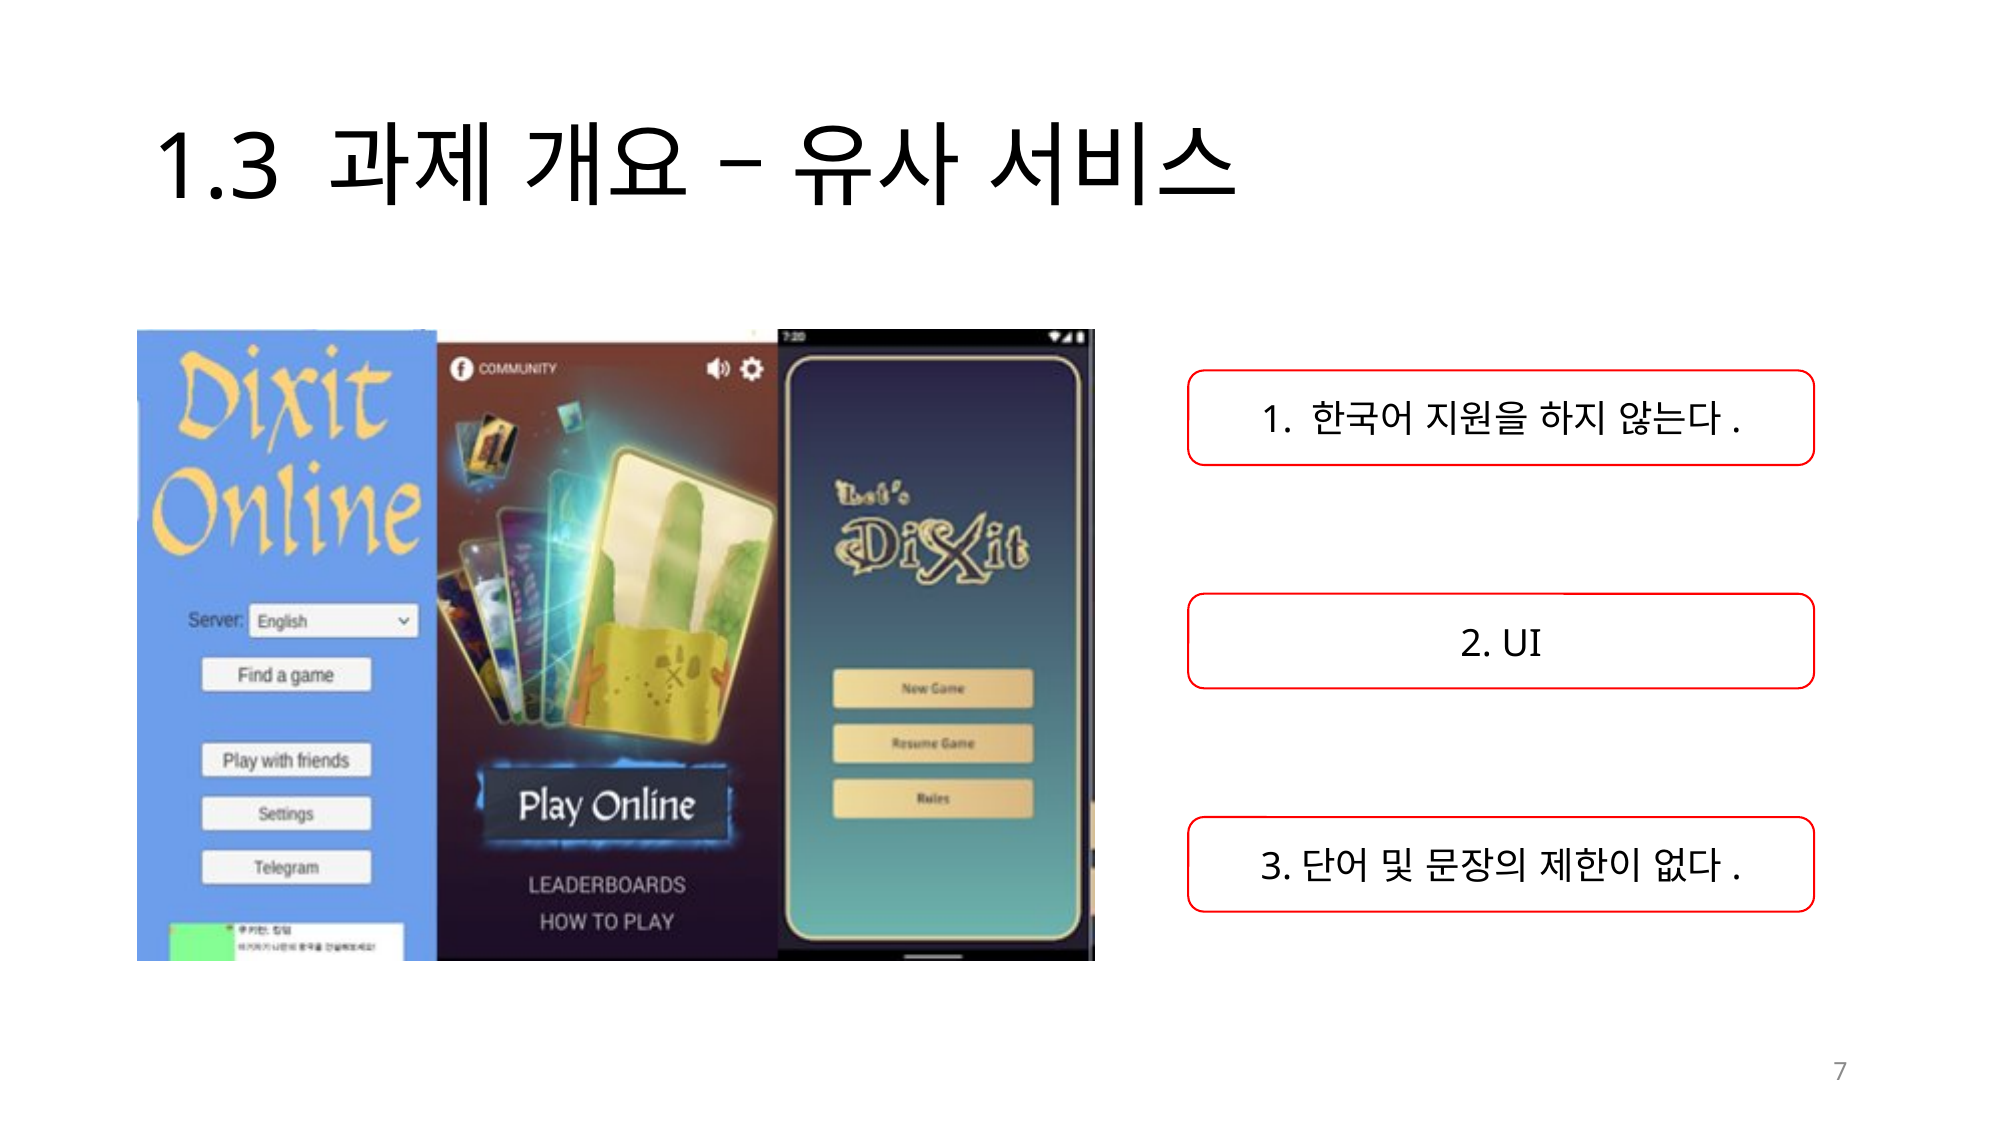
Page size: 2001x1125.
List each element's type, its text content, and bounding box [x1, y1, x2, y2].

title 1.3 과제 개요 – 유사 서비스 [137, 59, 1863, 278]
slide_number 7 [1412, 1042, 1863, 1103]
text_box 2. UI [1187, 592, 1816, 690]
text_box 1. 한국어 지원을 하지 않는다. [1187, 369, 1816, 467]
picture [137, 329, 1095, 961]
text_box 3.단어 및 문장의 제한이 없다. [1187, 815, 1816, 913]
